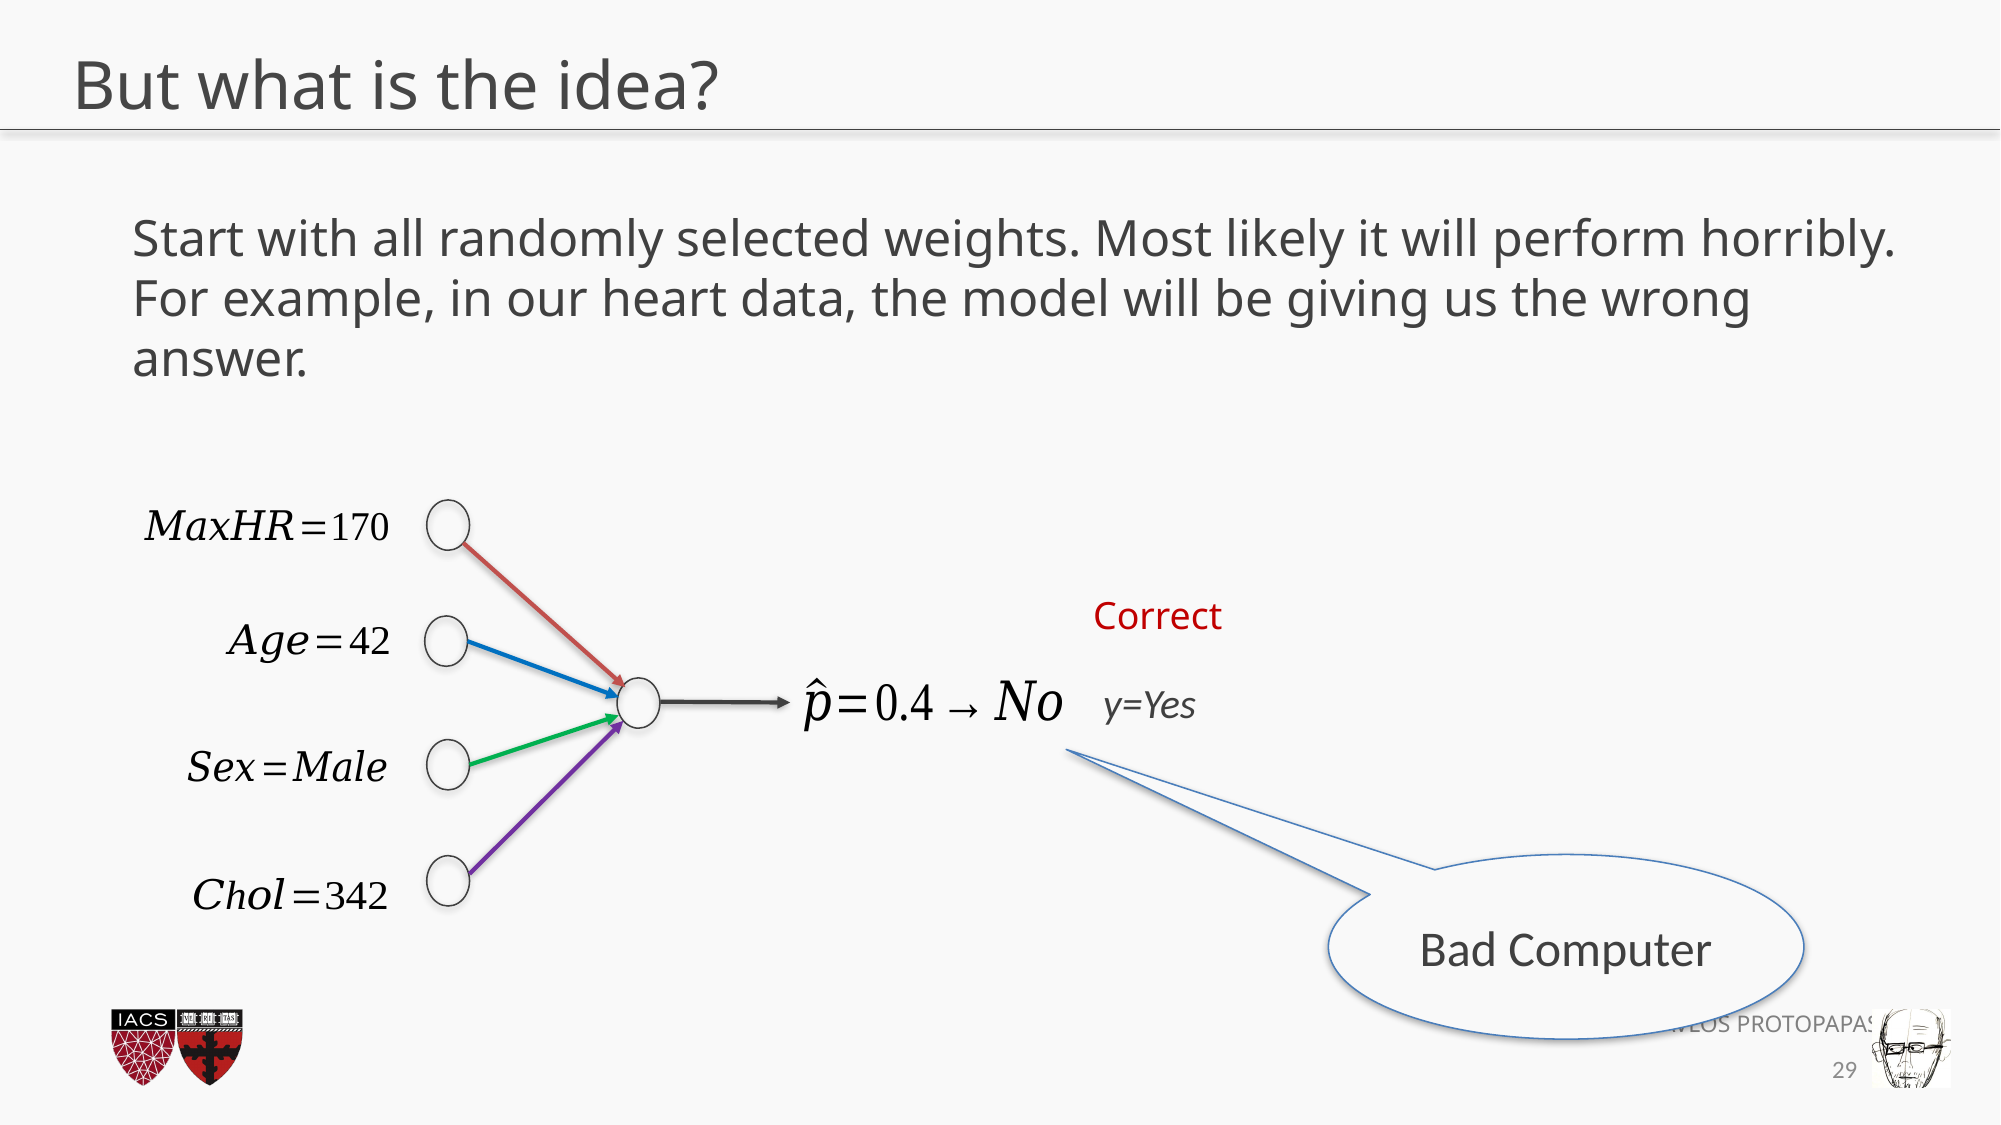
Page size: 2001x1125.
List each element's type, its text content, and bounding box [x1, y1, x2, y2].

text_box y=Yes [1088, 669, 1531, 734]
text_box Correct [1078, 584, 1329, 645]
text_box Start with all randomly selected weights. Most likely it will perform horribly. For example, in our heart data, the model will be giving us the wrong answer. [117, 198, 1943, 394]
title But what is the idea? [57, 35, 1943, 162]
picture [109, 1009, 243, 1086]
slide_number 29 [1405, 1038, 1873, 1099]
text_box Bad Computer [1068, 749, 1805, 1040]
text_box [142, 499, 1065, 907]
picture [1872, 1009, 1951, 1088]
